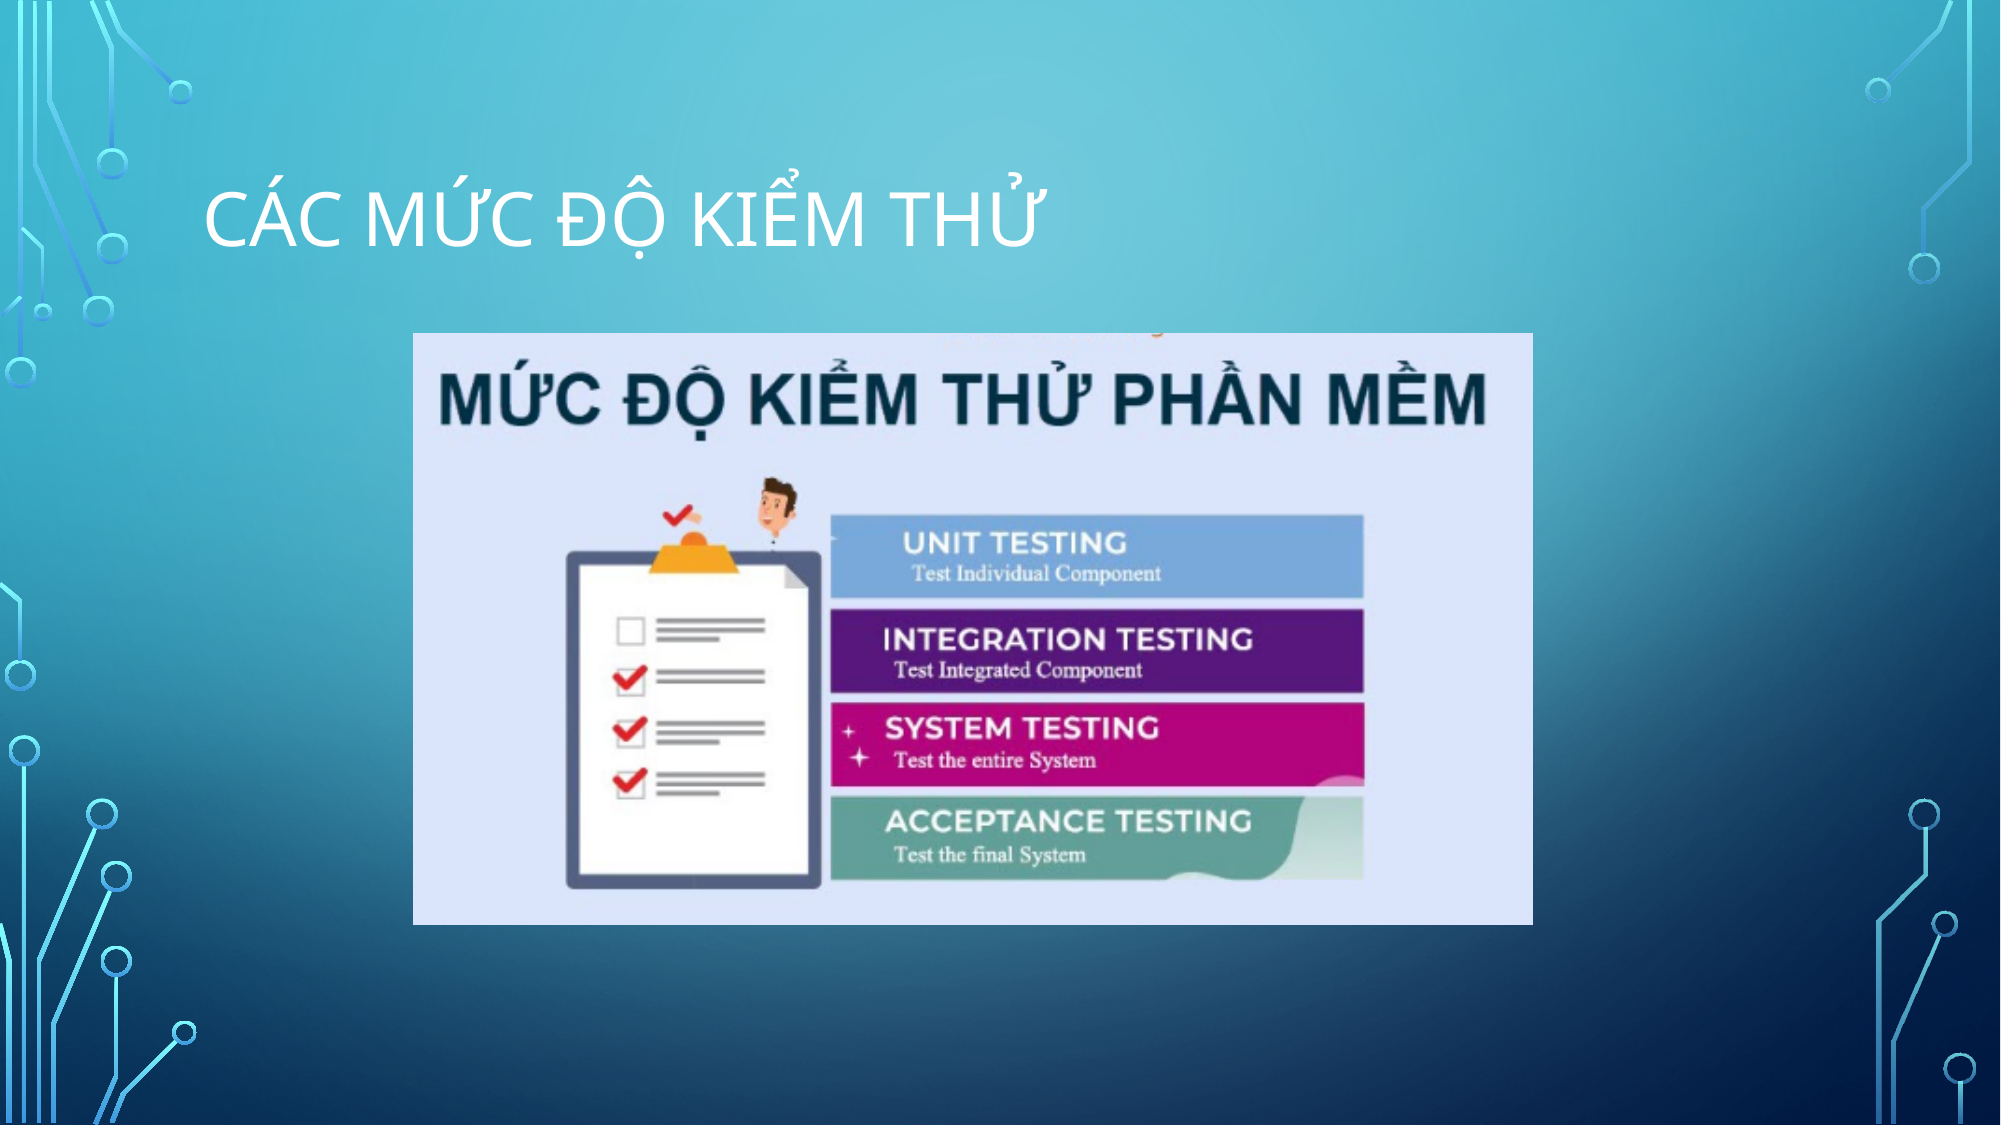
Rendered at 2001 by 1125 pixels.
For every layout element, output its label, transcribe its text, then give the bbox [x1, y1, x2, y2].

title Các mức độ kiểm thử [187, 101, 1813, 344]
picture [412, 333, 1534, 926]
